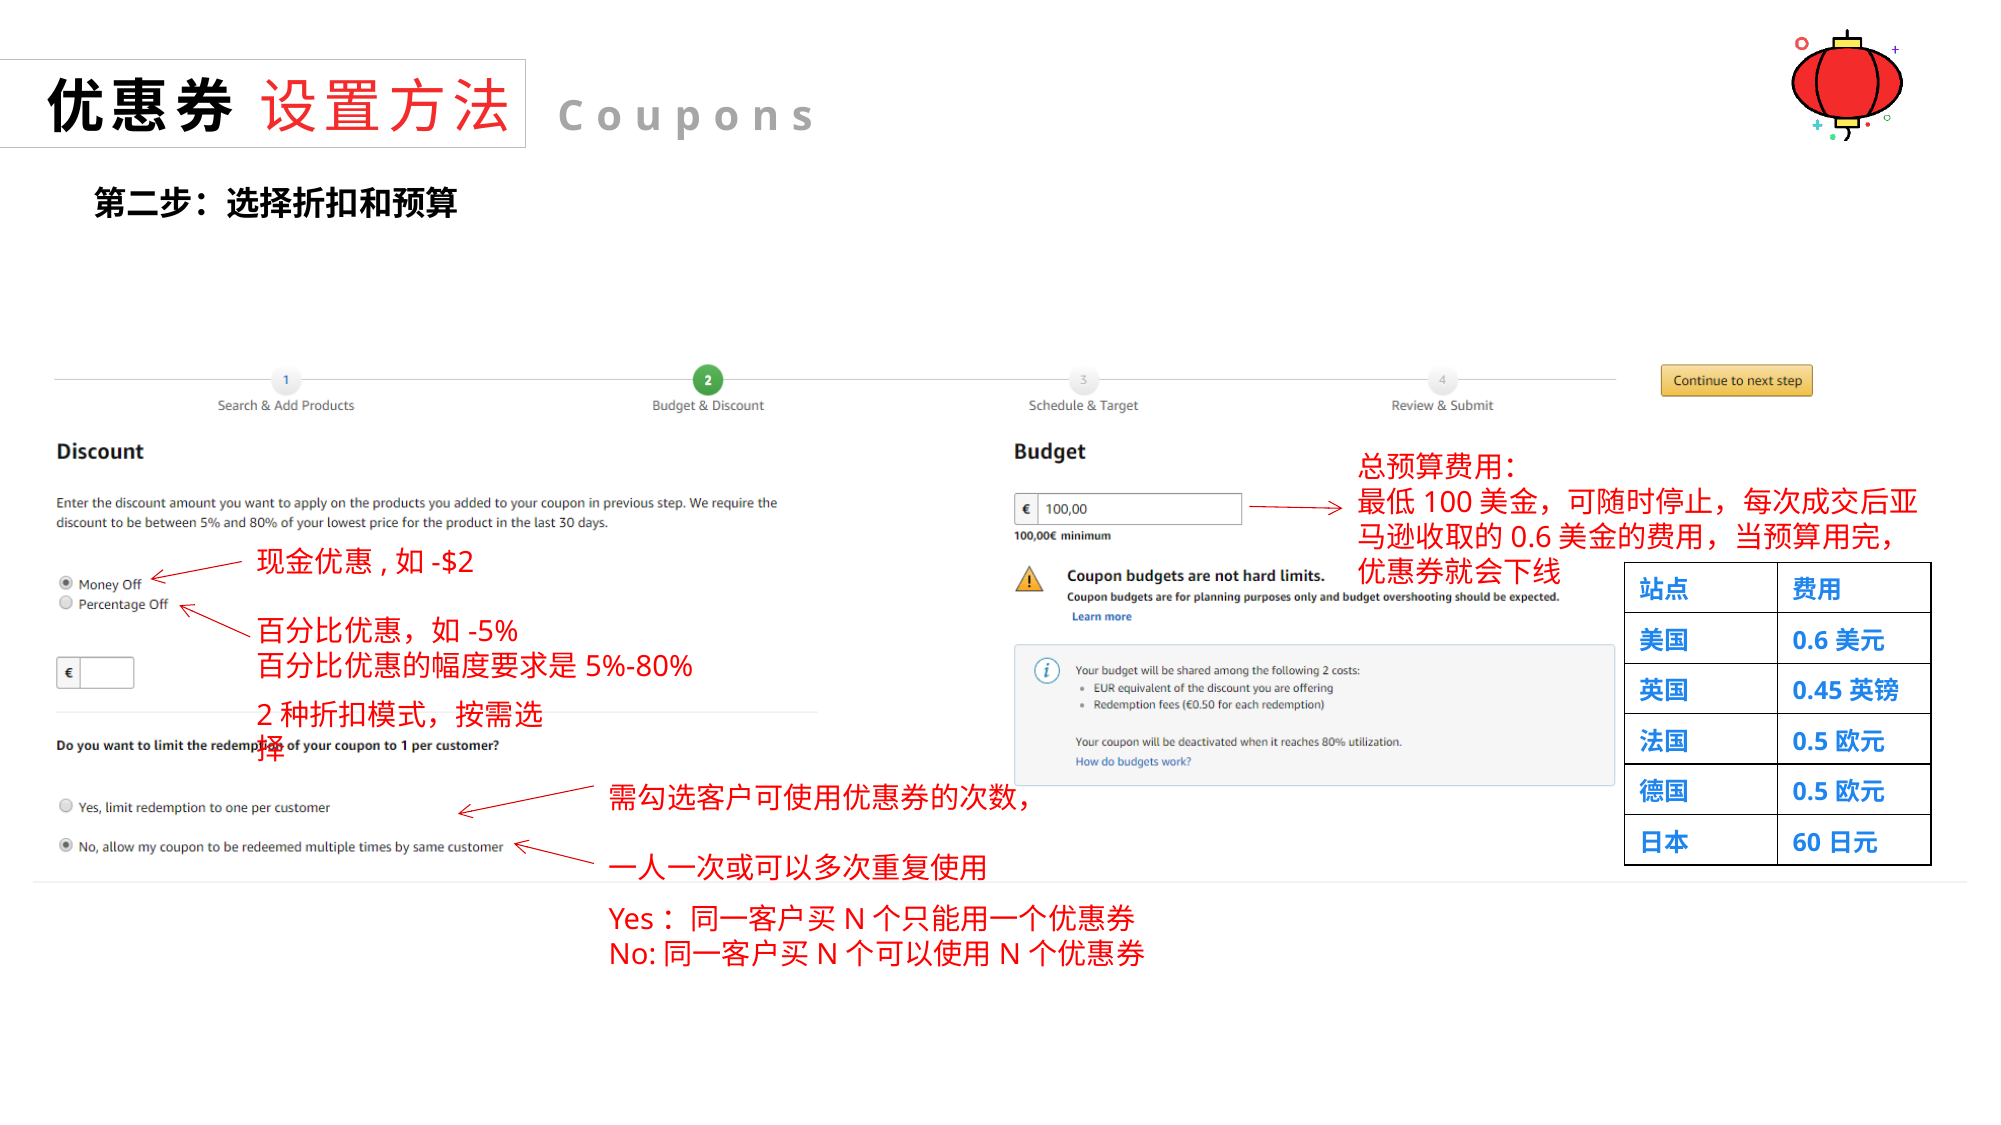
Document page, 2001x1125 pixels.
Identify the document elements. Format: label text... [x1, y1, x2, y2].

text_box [457, 772, 1167, 979]
picture [33, 352, 1967, 894]
text_box 第二步：选择折扣和预算 [78, 174, 527, 230]
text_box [1249, 440, 1948, 597]
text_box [0, 59, 870, 148]
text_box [150, 536, 765, 739]
picture [1773, 13, 1923, 141]
